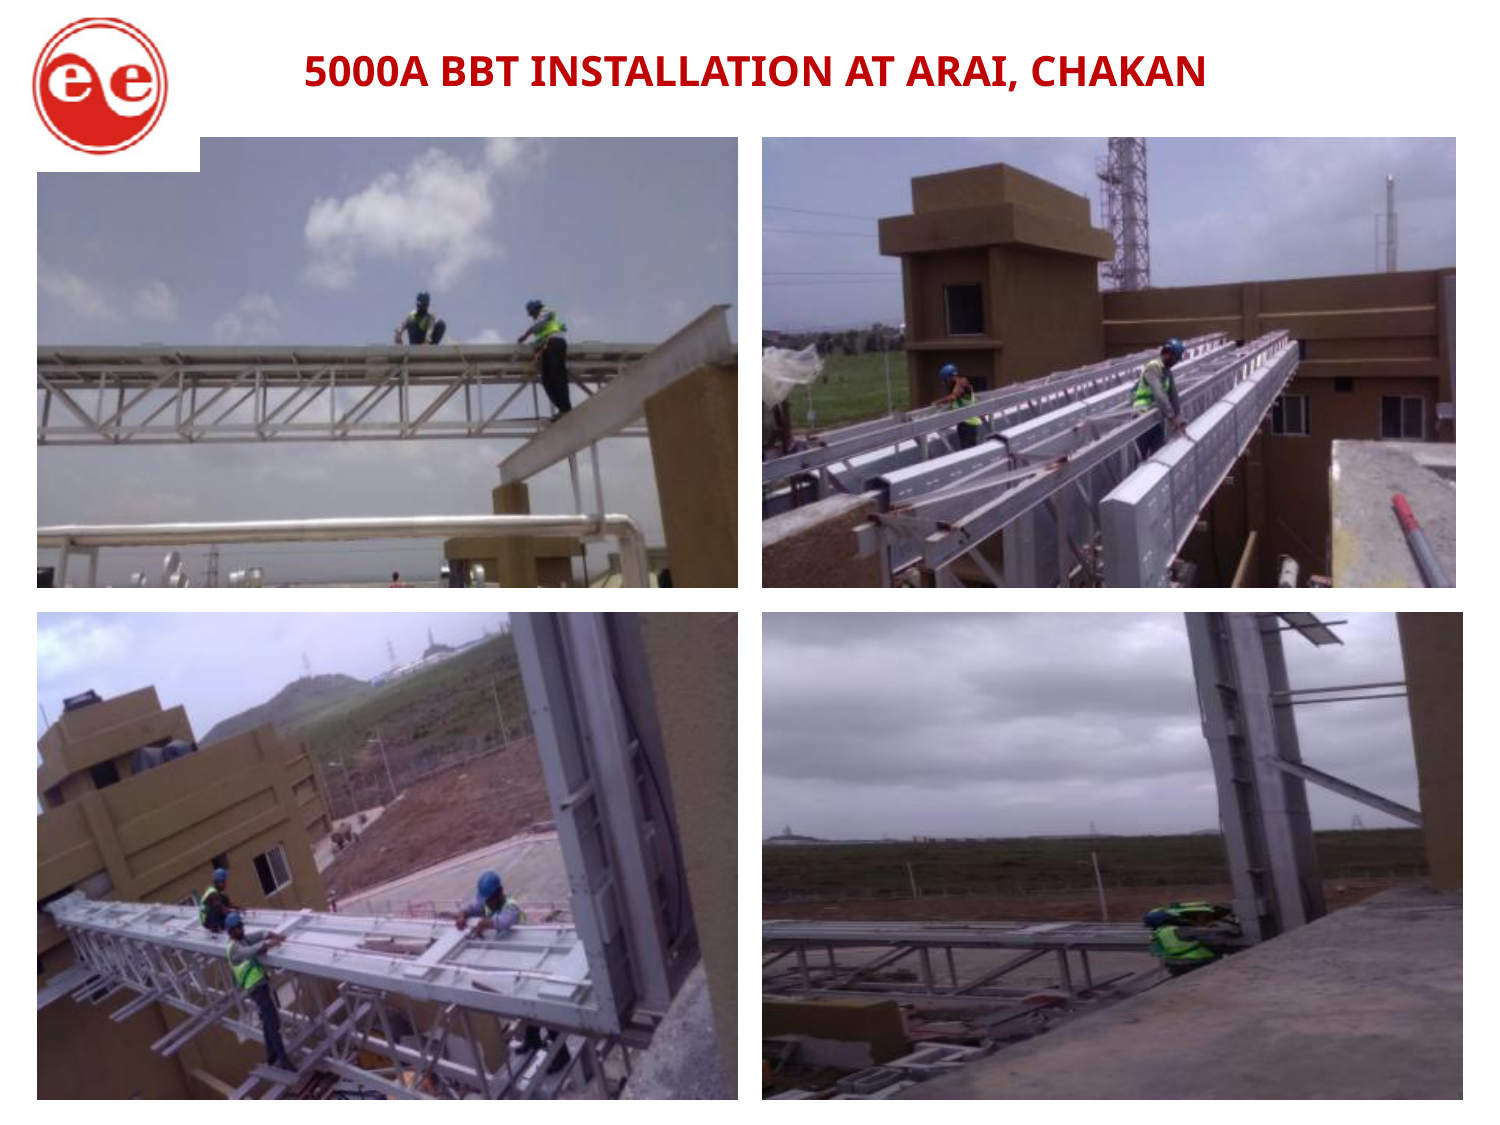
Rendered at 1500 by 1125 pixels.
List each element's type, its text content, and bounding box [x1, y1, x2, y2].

picture [762, 612, 1463, 1101]
picture [37, 612, 738, 1101]
picture [762, 137, 1456, 588]
picture [0, 0, 738, 588]
text_box 5000A BBT INSTALLATION AT ARAI, CHAKAN [204, 37, 1465, 148]
